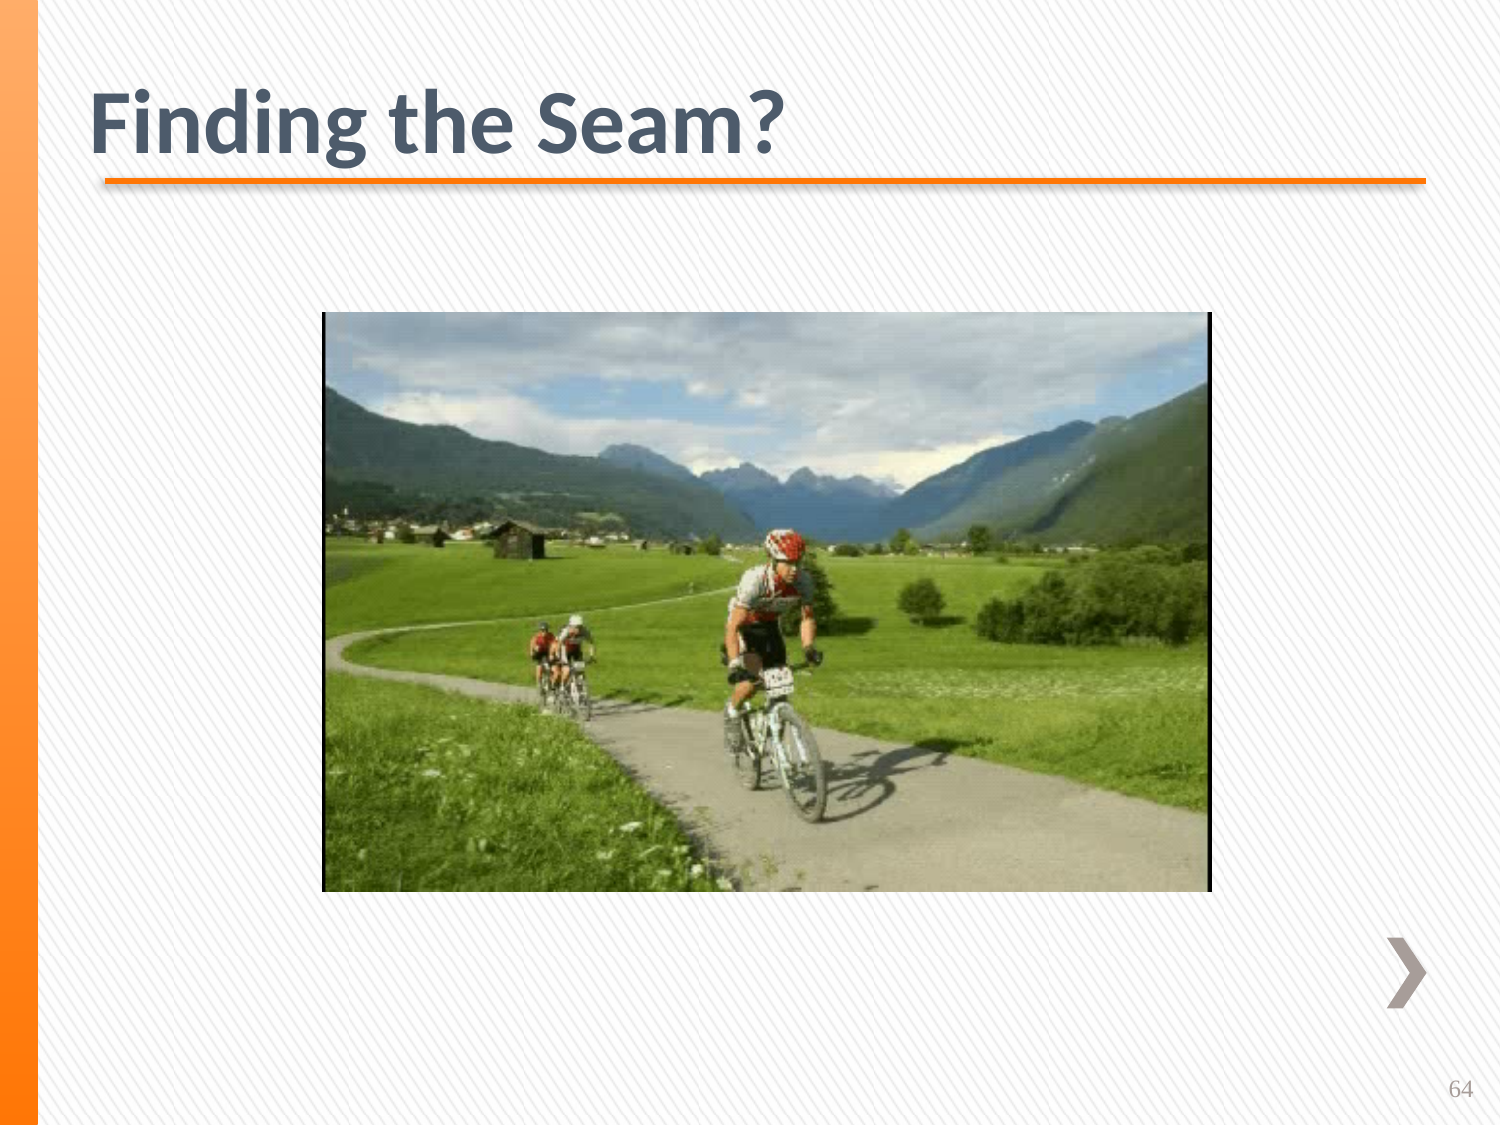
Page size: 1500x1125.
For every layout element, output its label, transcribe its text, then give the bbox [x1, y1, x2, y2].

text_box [321, 311, 1213, 893]
text_box Finding the Seam? [74, 54, 1425, 173]
text_box [0, 281, 37, 285]
slide_number 64 [1433, 1057, 1497, 1117]
